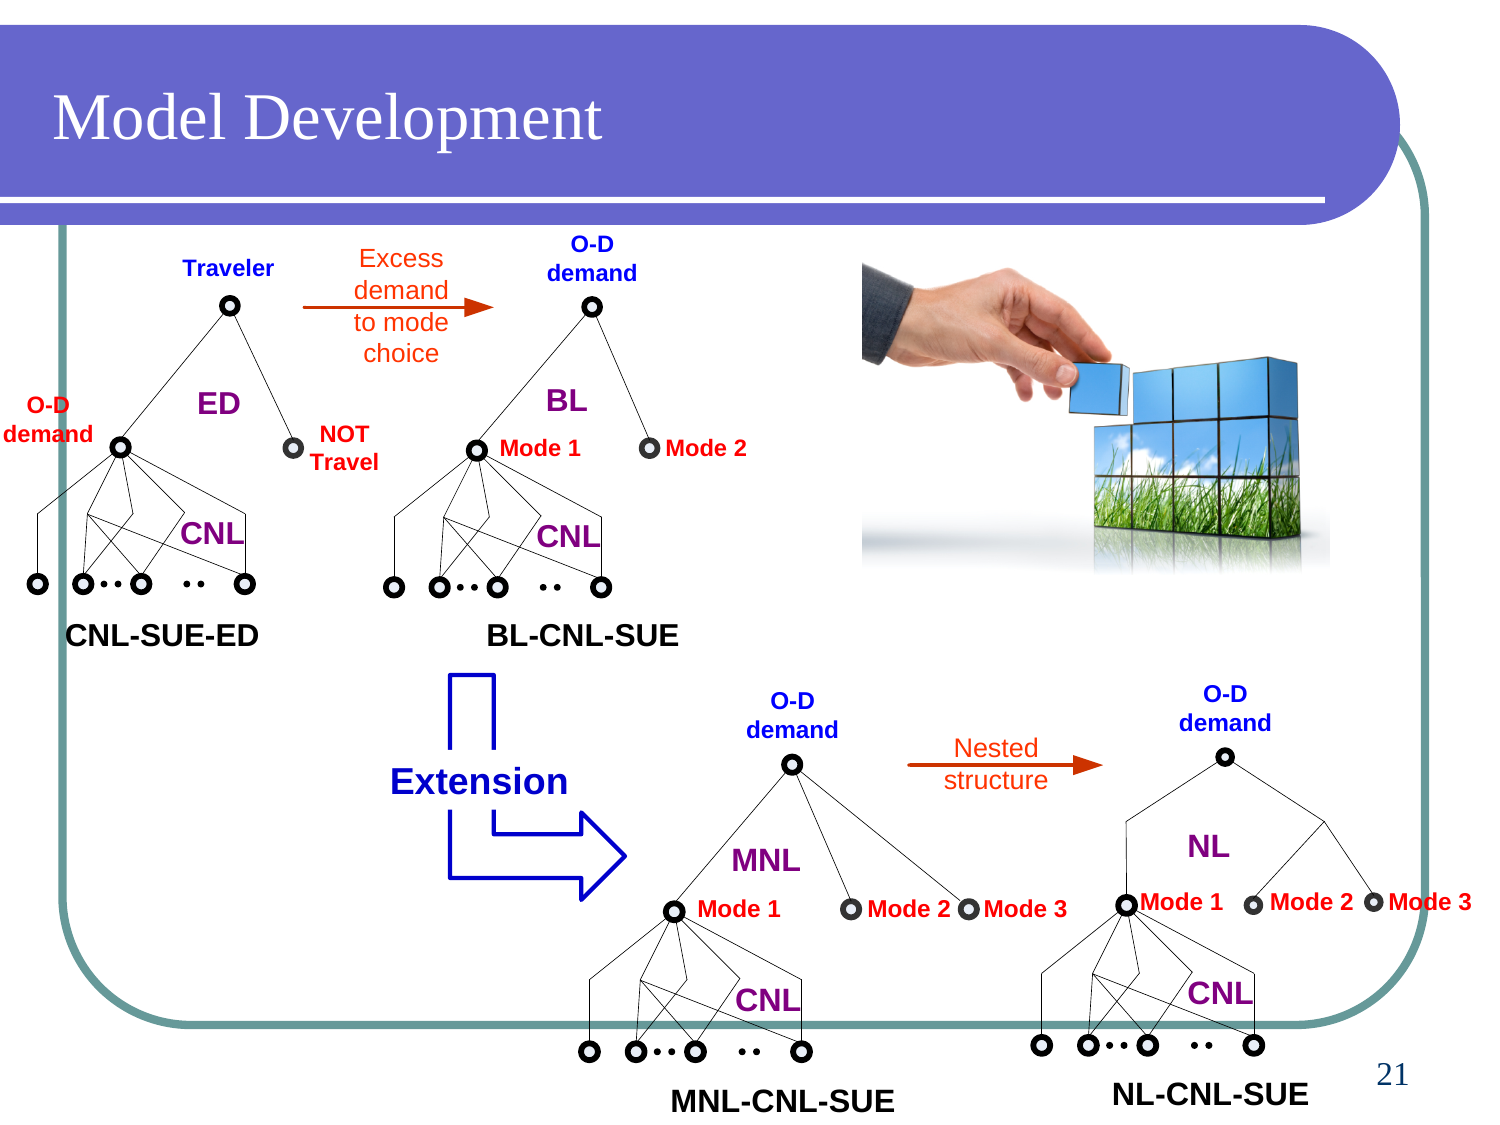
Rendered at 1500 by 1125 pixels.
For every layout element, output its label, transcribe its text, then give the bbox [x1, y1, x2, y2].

title Model Development [37, 37, 1335, 188]
text_box [447, 672, 496, 749]
picture [0, 224, 751, 660]
picture [574, 673, 1476, 1125]
text_box Extension [374, 749, 569, 810]
text_box [447, 810, 569, 881]
picture [862, 262, 1330, 576]
